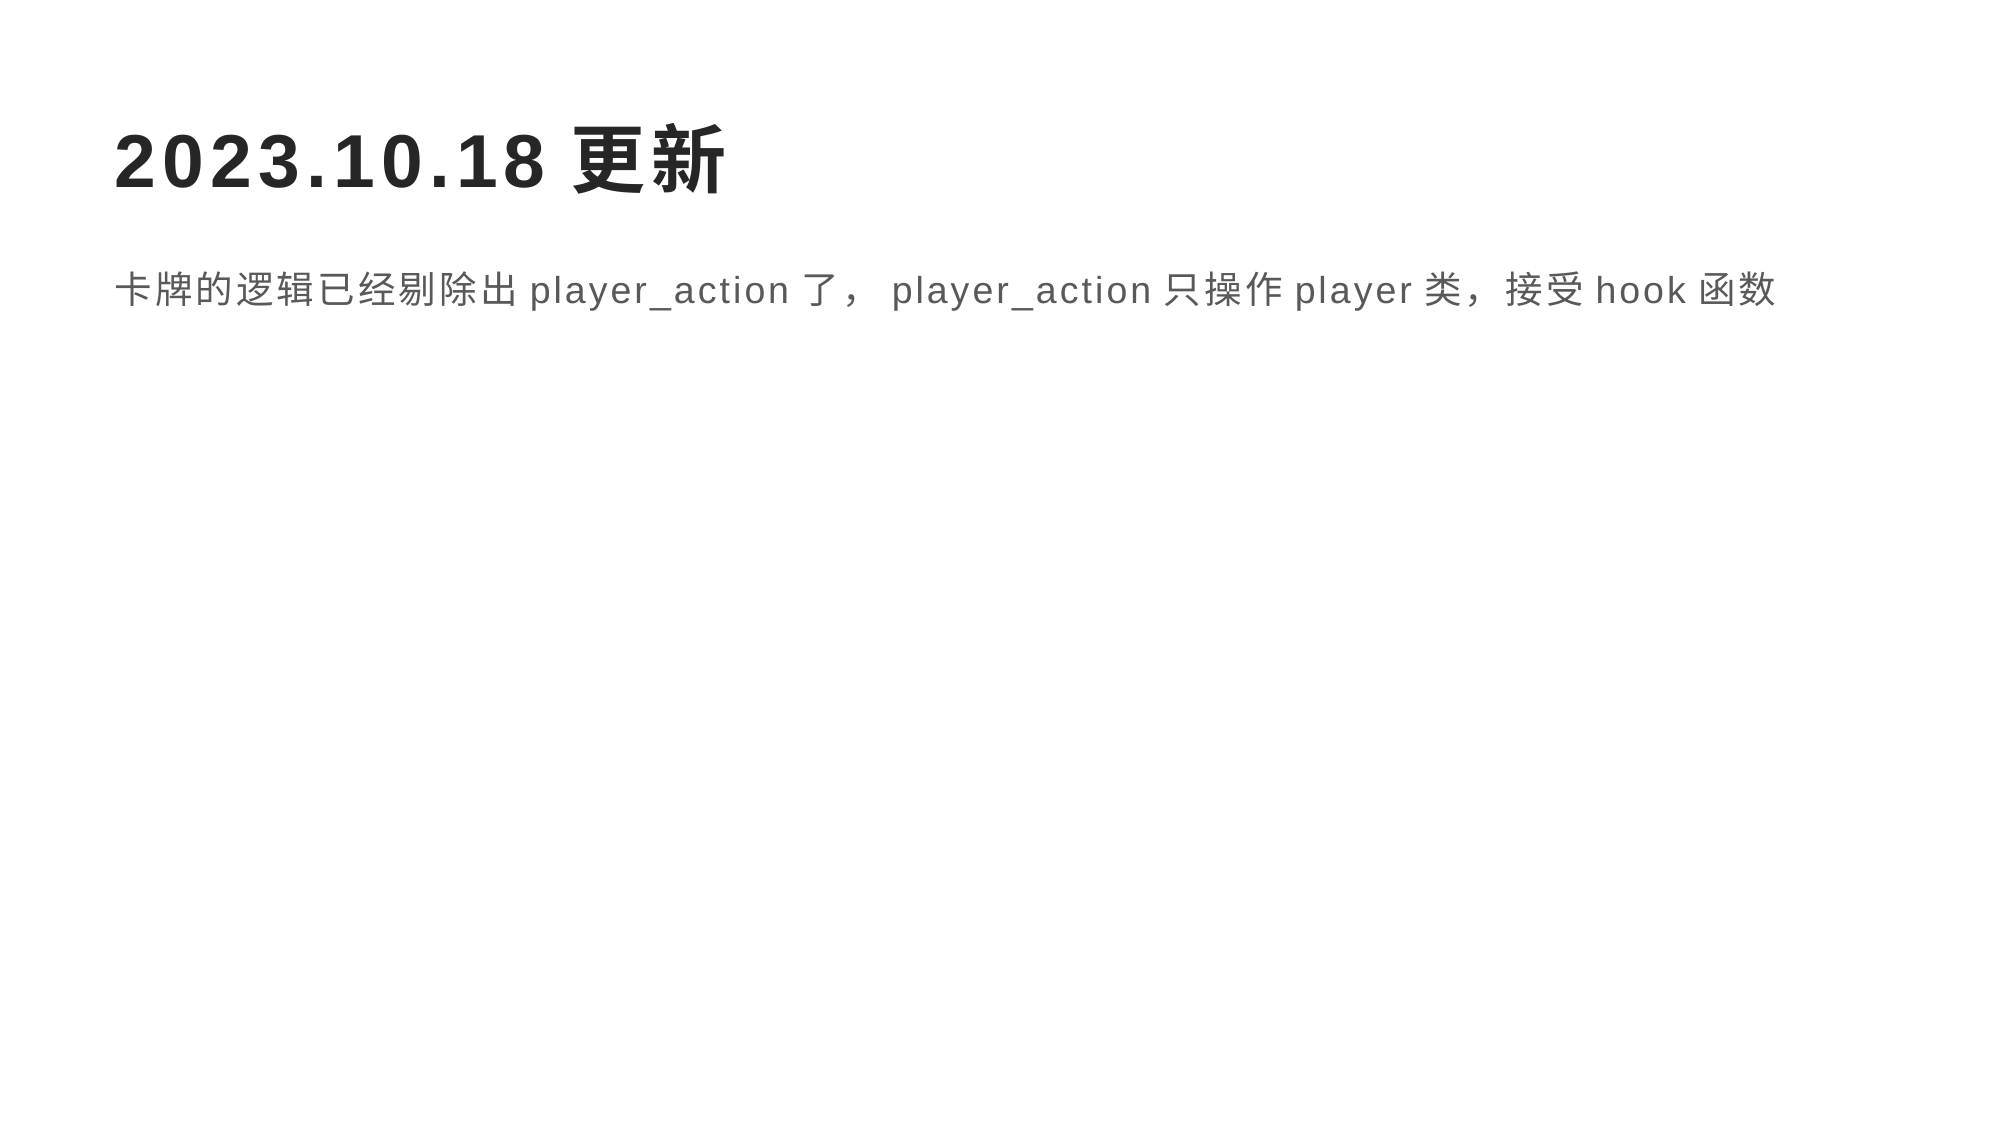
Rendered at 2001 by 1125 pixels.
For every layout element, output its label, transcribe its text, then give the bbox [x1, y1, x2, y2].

list 卡牌的逻辑已经剔除出player_action了，player_action只操作player类，接受hook函数 [99, 244, 1900, 1026]
title 2023.10.18更新 [99, 99, 1900, 216]
